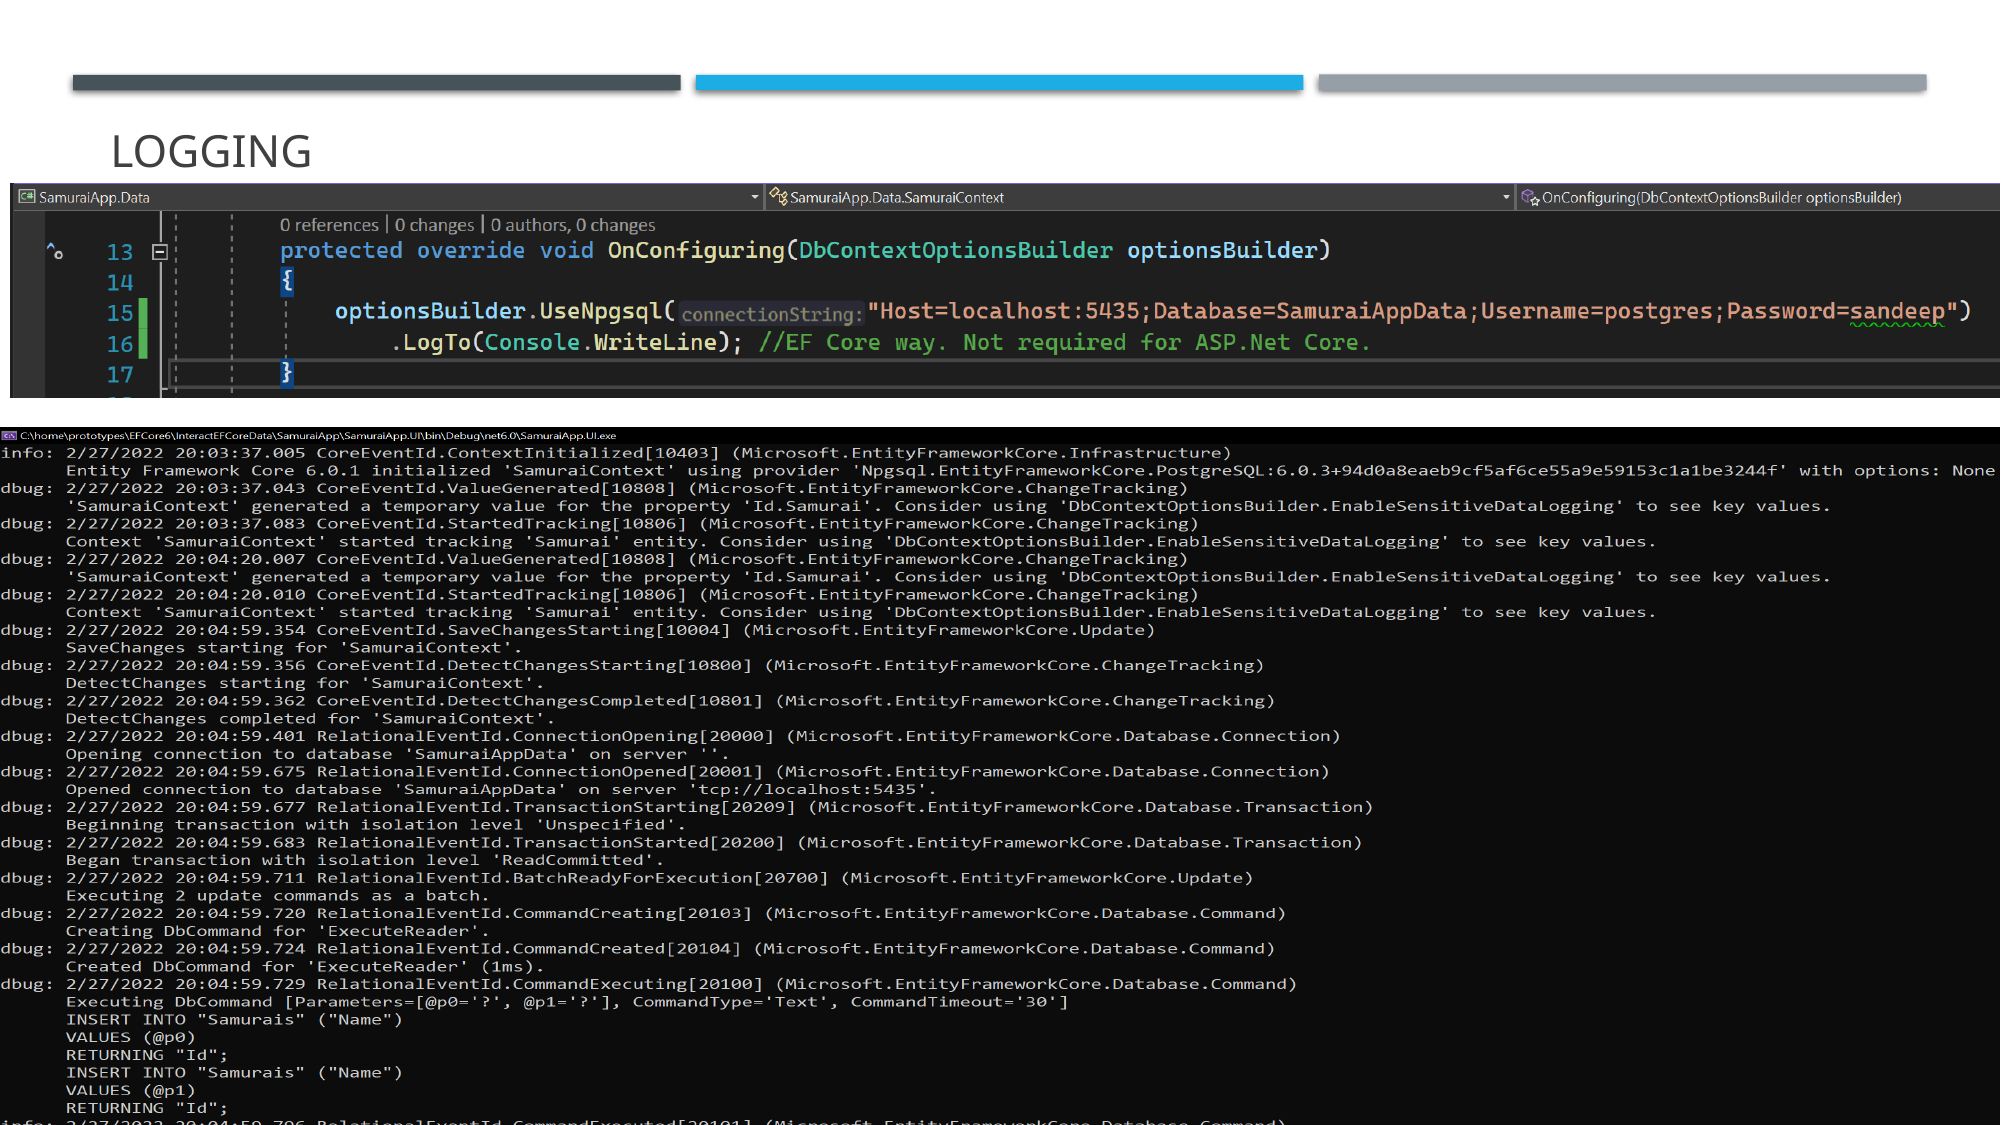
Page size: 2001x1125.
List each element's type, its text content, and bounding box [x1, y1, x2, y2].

picture [0, 427, 2000, 1125]
picture [9, 183, 2000, 399]
title Logging [95, 115, 1905, 180]
